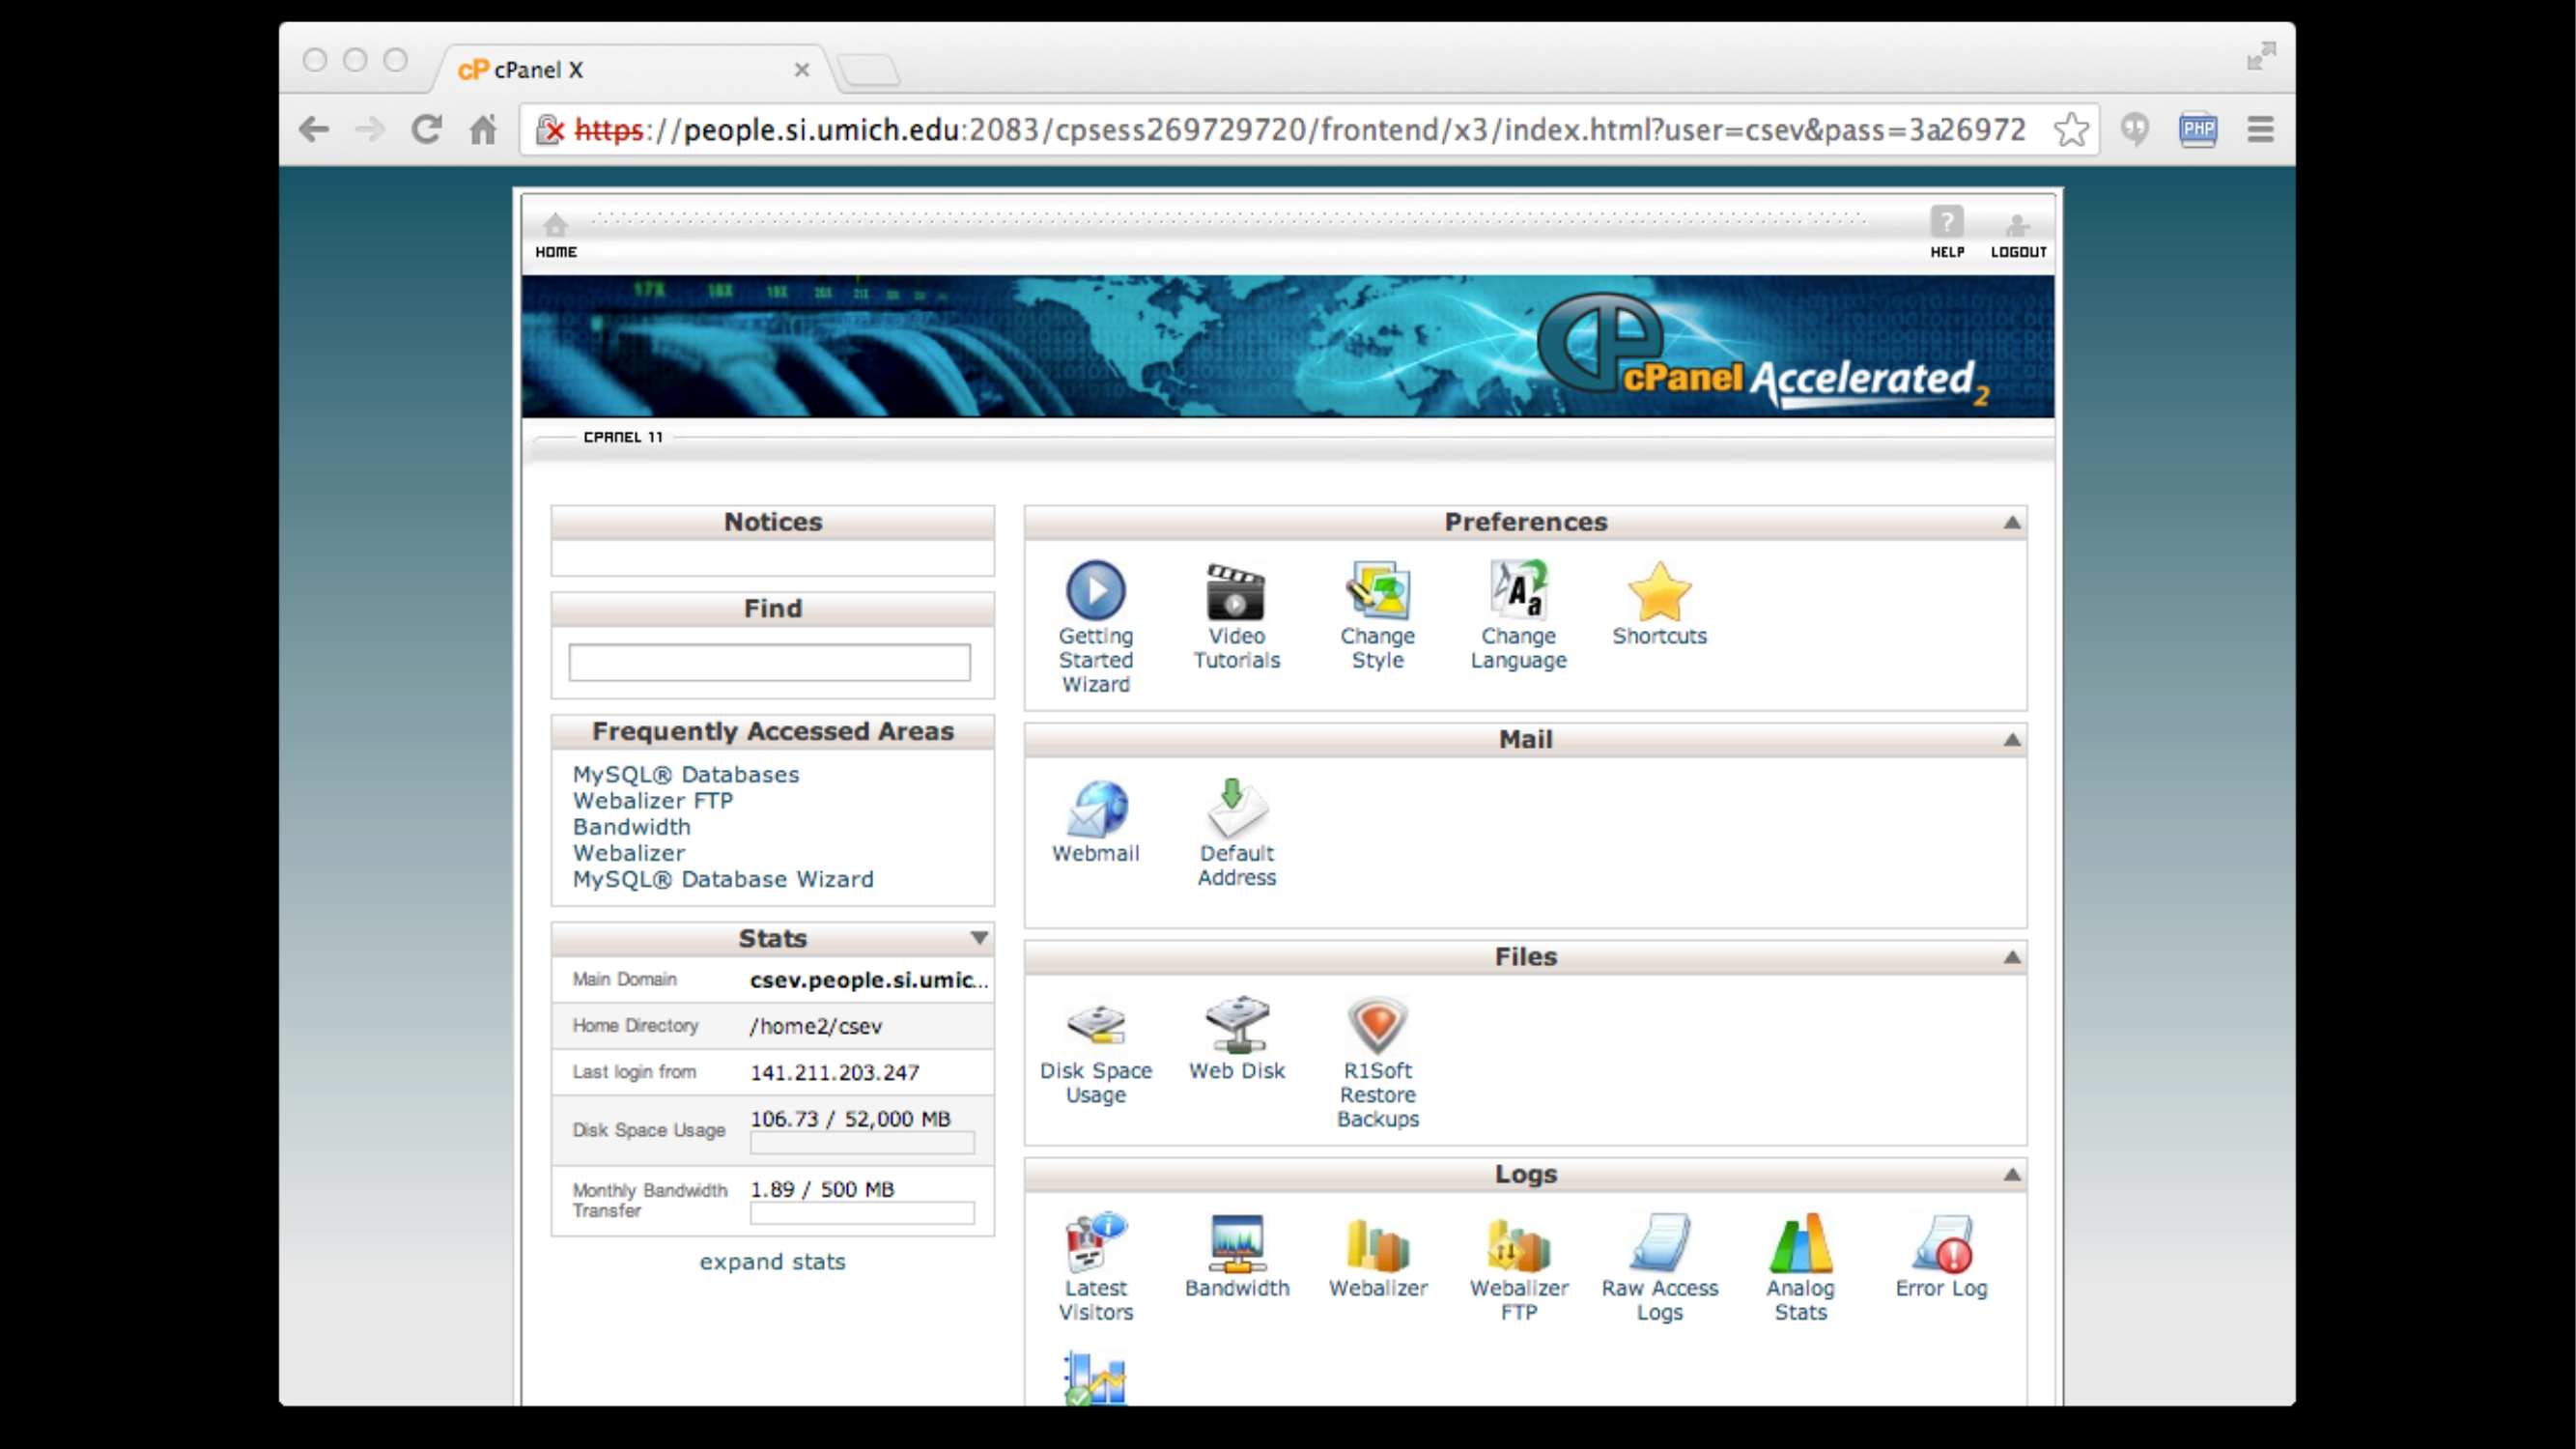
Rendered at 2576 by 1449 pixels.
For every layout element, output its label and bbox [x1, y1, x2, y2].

picture [251, 1, 2325, 1448]
